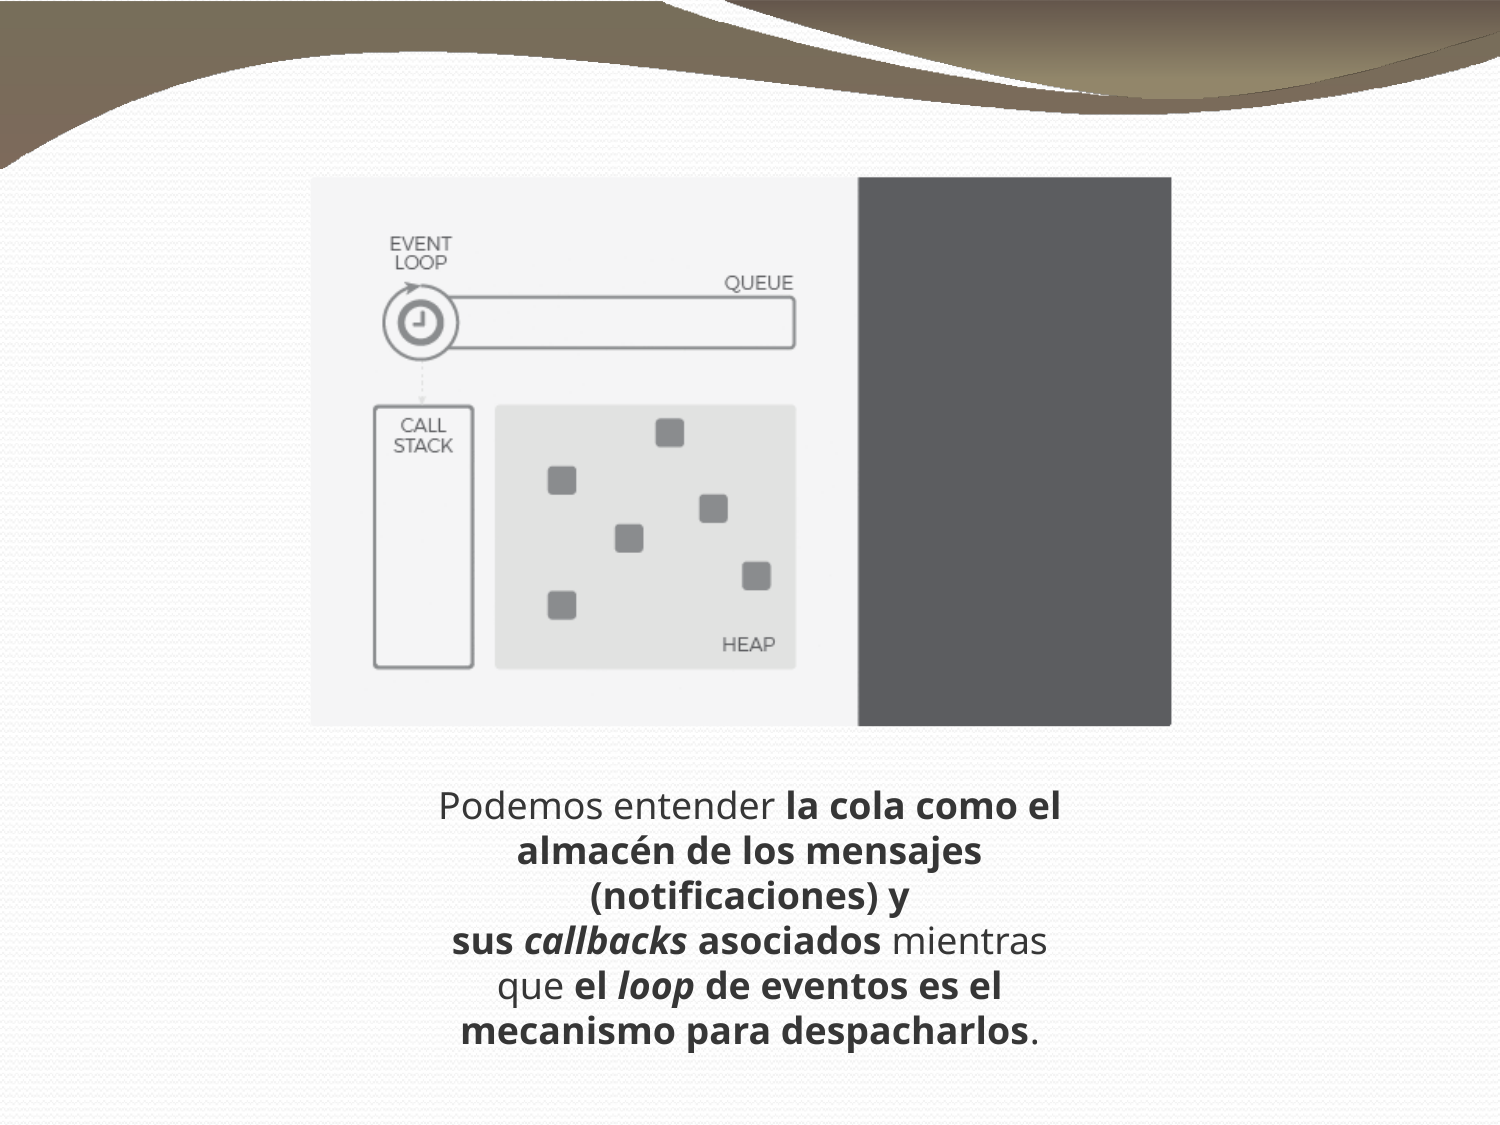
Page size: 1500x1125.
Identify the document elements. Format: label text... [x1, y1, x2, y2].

picture [0, 0, 1500, 1125]
text_box Podemos entender la cola como el almacén de los mensajes (notificaciones) y sus callbacks asociados mientras que el loop de eventos es el mecanismo para despacharlos. [374, 814, 1125, 1060]
